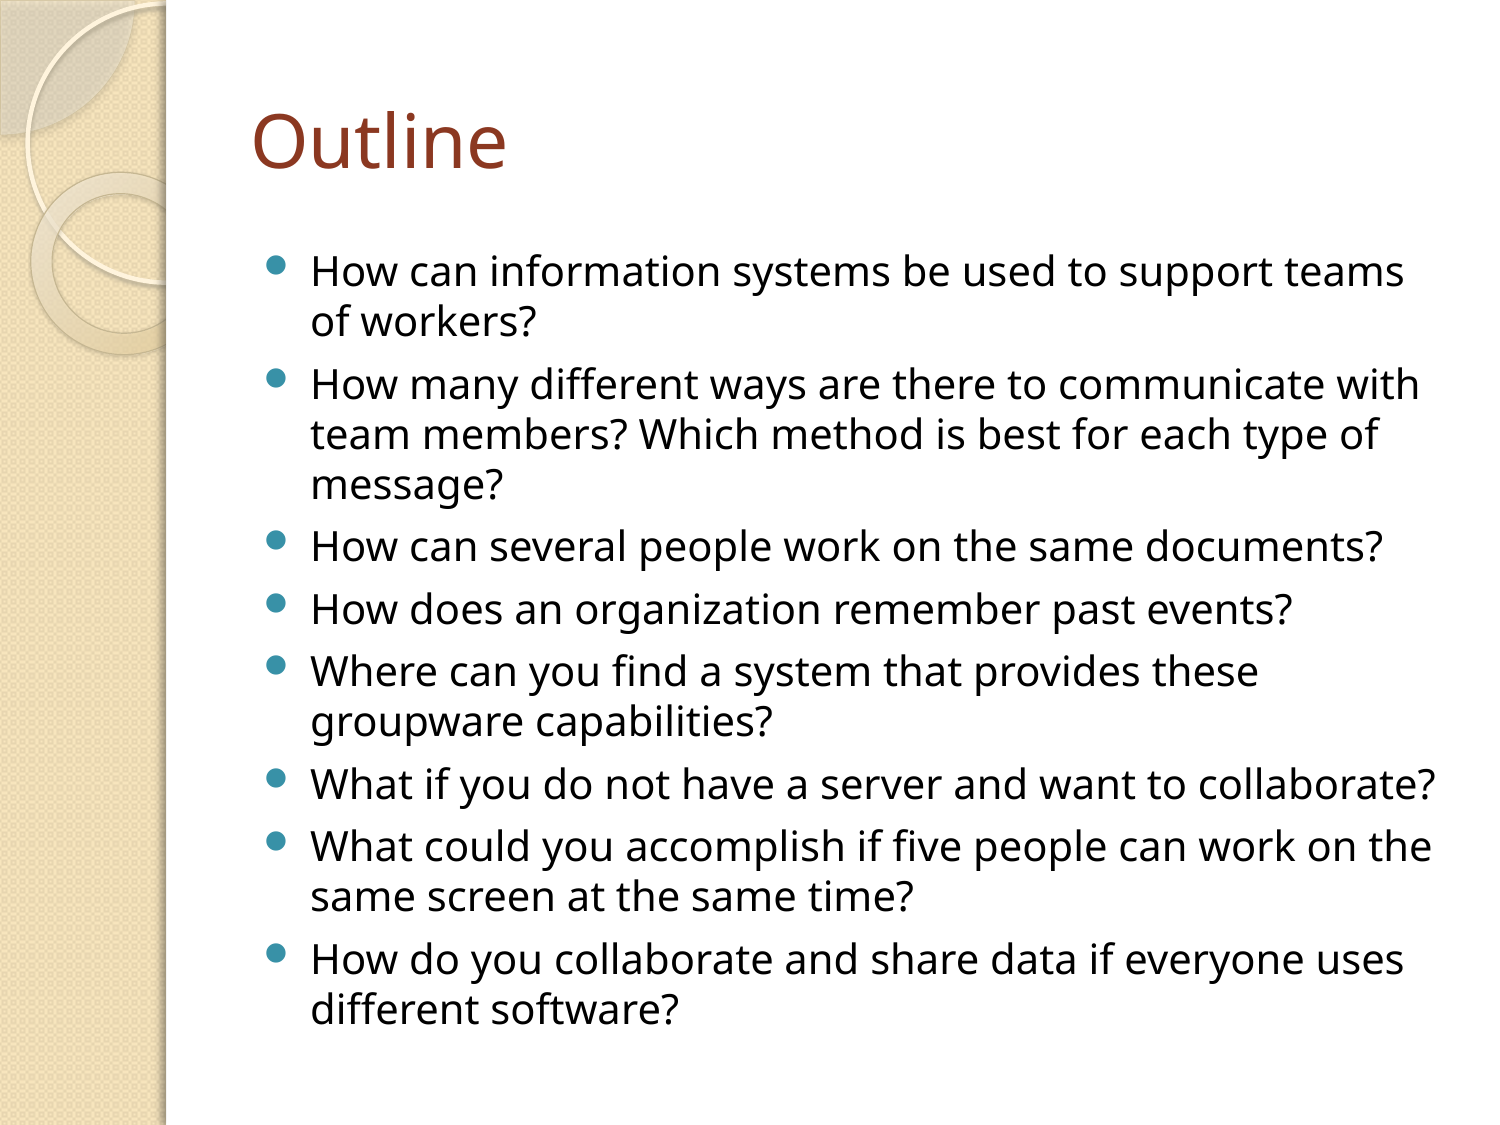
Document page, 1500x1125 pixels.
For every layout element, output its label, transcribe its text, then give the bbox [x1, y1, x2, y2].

title Outline [235, 45, 1466, 233]
list How can information systems be used to support teams of workers? How many different ways are there to communicate with team members? Which method is best for each type of message? How can several people work on the same documents? How does an organization remember past events? Where can you find a system that provides these groupware capabilities? What if you do not have a server and want to collaborate? What could you accomplish if five people can work on the same screen at the same time? How do you collaborate and share data if everyone uses different software? [235, 237, 1466, 1025]
